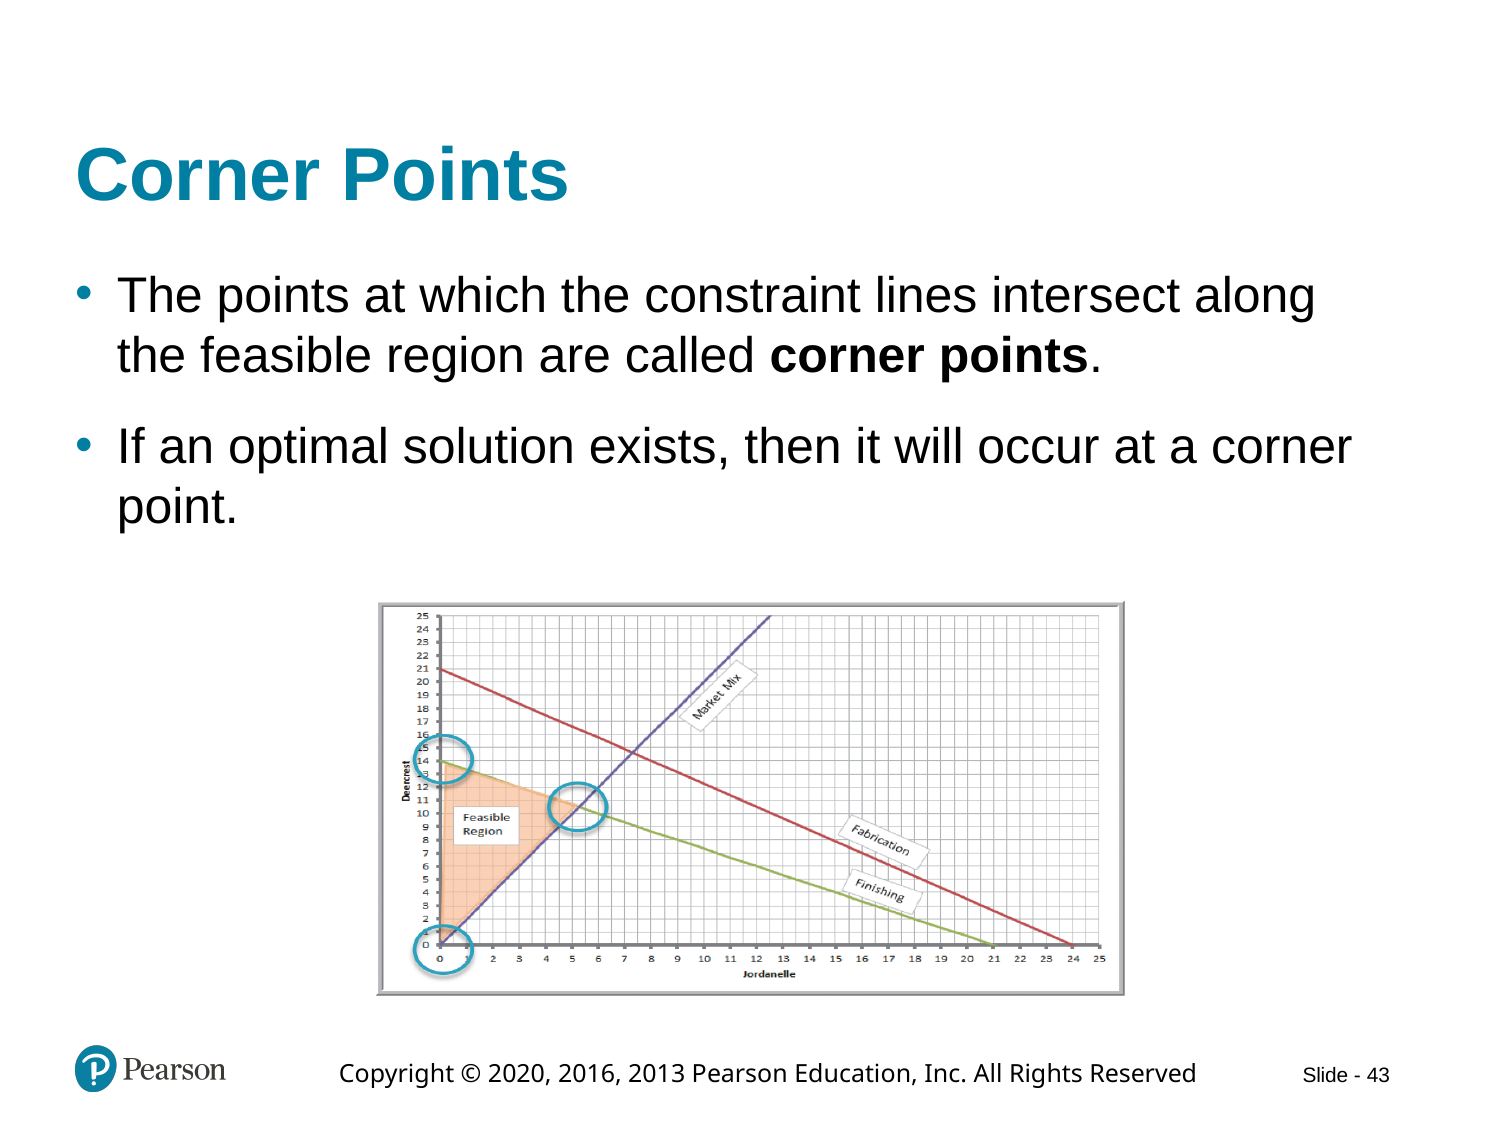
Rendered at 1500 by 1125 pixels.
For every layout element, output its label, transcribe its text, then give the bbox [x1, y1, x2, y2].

picture [75, 1045, 90, 1061]
picture [375, 599, 1125, 997]
picture [101, 1045, 226, 1092]
list The points at which the constraint lines intersect along the feasible region are called corner points. If an optimal solution exists, then it will occur at a corner point. [75, 262, 1375, 581]
title Corner Points [75, 35, 1425, 216]
picture [83, 1054, 109, 1079]
picture [75, 1078, 86, 1092]
